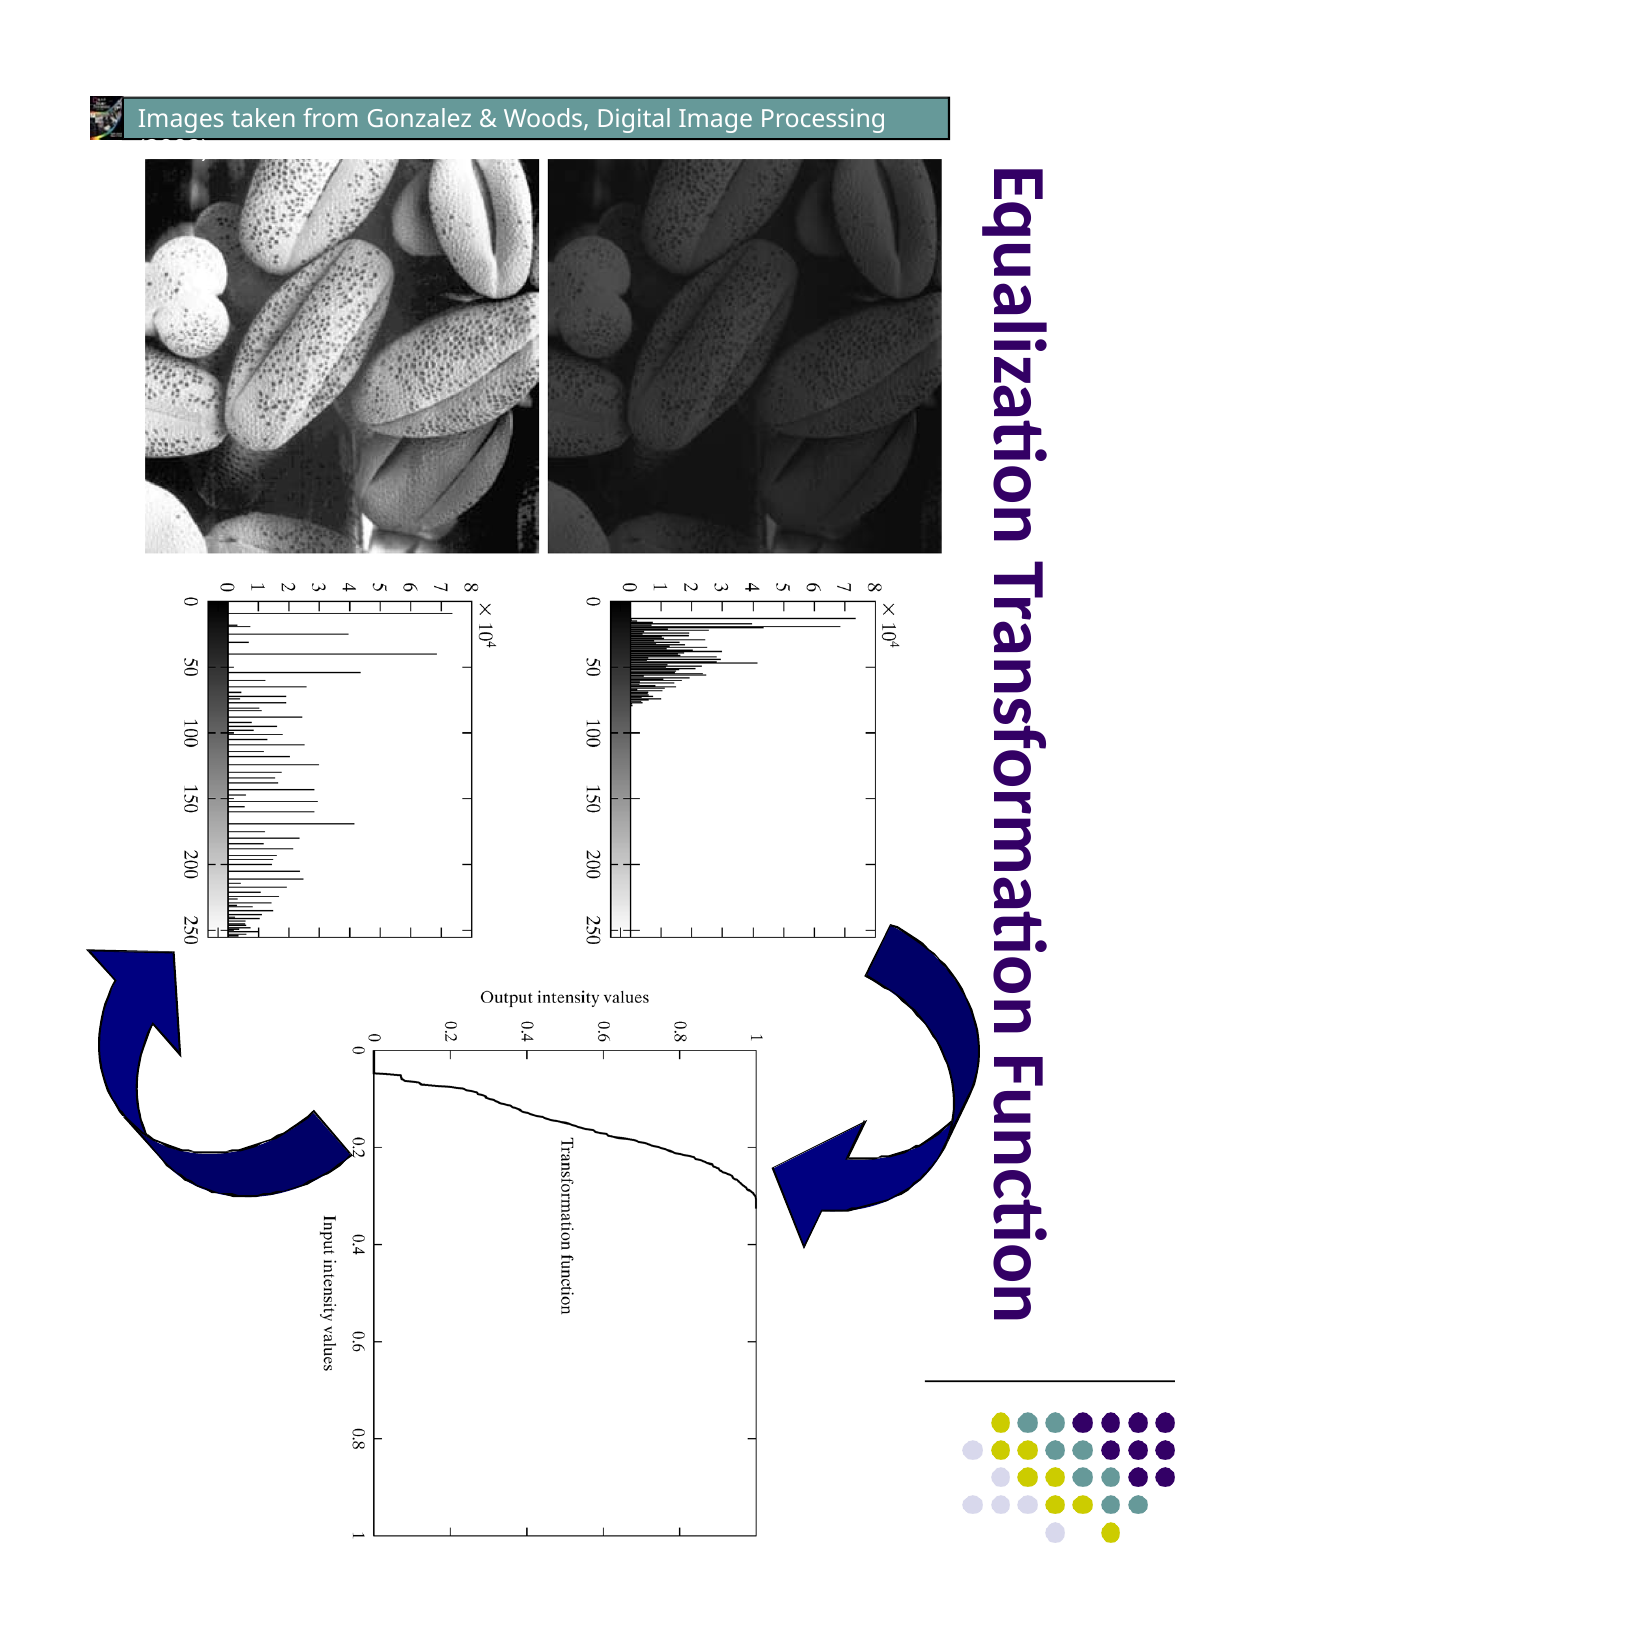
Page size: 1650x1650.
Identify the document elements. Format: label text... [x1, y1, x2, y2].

picture [1128, 1495, 1148, 1514]
text_box Equalization Transformation Function [984, 163, 1053, 1341]
picture [991, 1440, 1010, 1460]
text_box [90, 96, 951, 141]
picture [1155, 1440, 1175, 1460]
picture [991, 1495, 1010, 1514]
picture [1045, 1495, 1065, 1514]
picture [1017, 1440, 1038, 1460]
picture [1128, 1412, 1148, 1433]
picture [1045, 1522, 1065, 1543]
picture [1072, 1440, 1093, 1460]
picture [991, 1412, 1010, 1433]
picture [1128, 1467, 1148, 1487]
picture [1101, 1495, 1120, 1514]
picture [1101, 1522, 1120, 1543]
picture [1017, 1412, 1038, 1433]
picture [1045, 1412, 1065, 1433]
picture [1017, 1495, 1038, 1514]
picture [991, 1467, 1010, 1487]
picture [1101, 1440, 1120, 1460]
picture [1072, 1495, 1093, 1514]
picture [1045, 1467, 1065, 1487]
picture [1101, 1412, 1120, 1433]
picture [1045, 1440, 1065, 1460]
picture [1101, 1467, 1120, 1487]
picture [1072, 1467, 1093, 1487]
picture [1155, 1467, 1175, 1487]
picture [1155, 1412, 1175, 1433]
picture [1128, 1440, 1148, 1460]
picture [1017, 1467, 1038, 1487]
picture [1072, 1412, 1093, 1433]
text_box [85, 147, 981, 1539]
